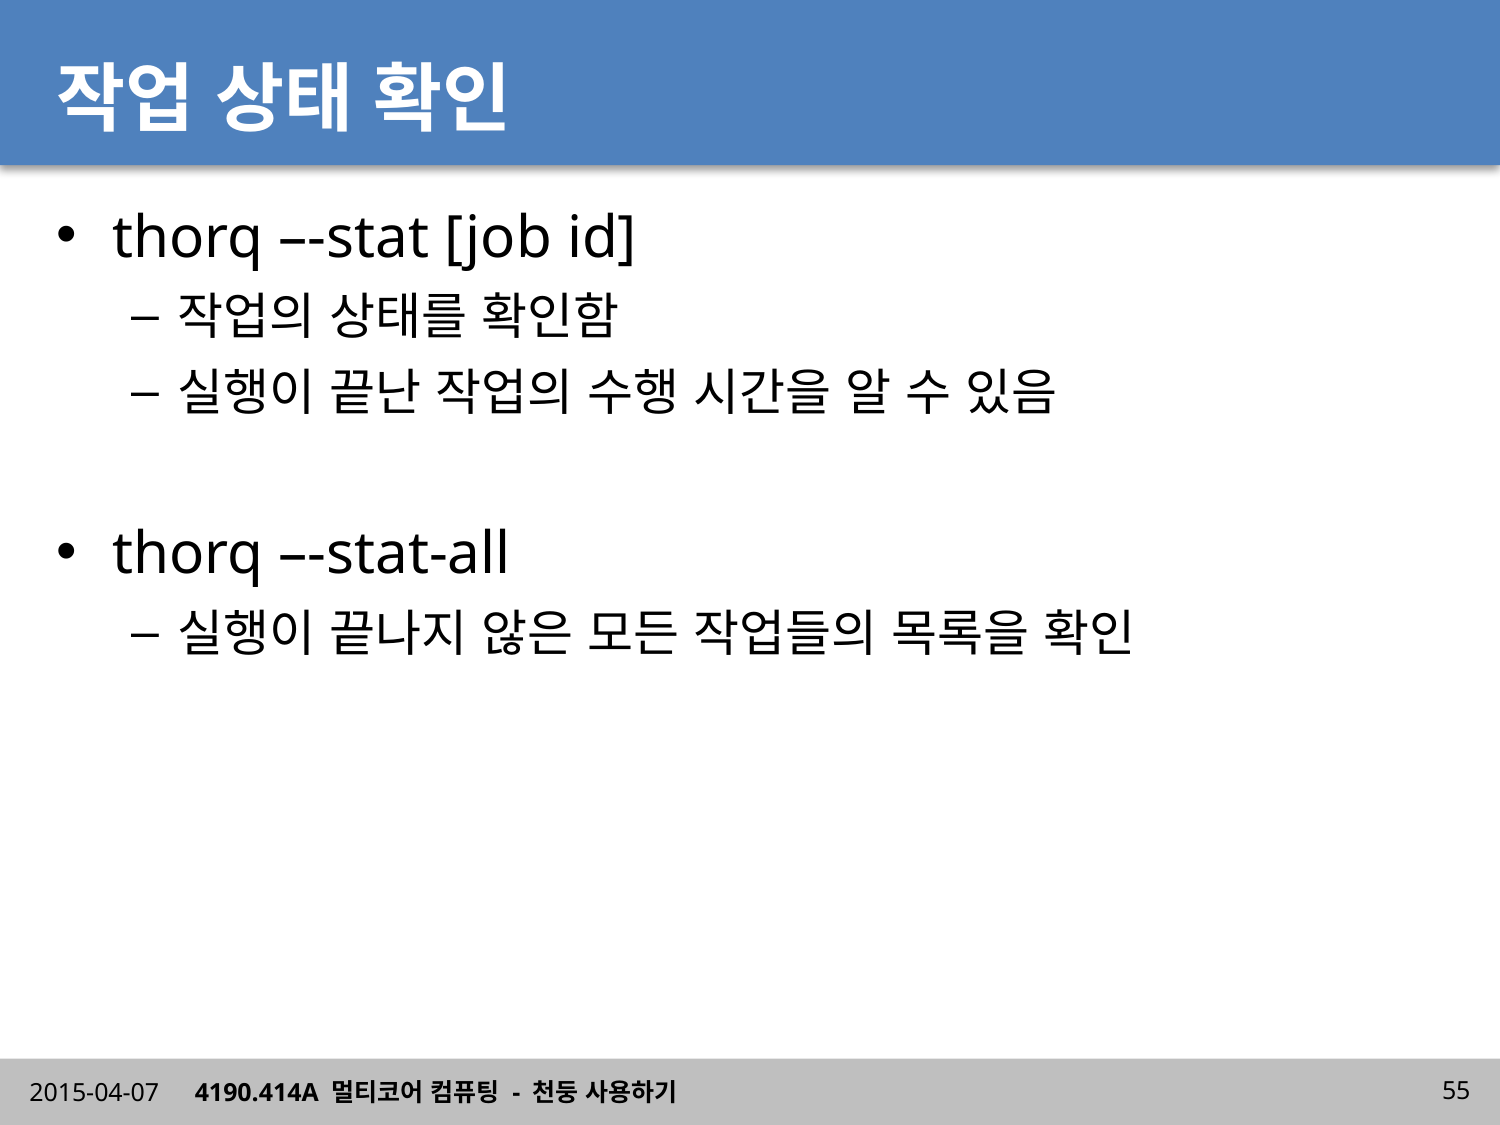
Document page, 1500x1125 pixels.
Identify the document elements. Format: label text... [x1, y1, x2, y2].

footer 4190.414A 멀티코어 컴퓨팅 - 천둥 사용하기 [194, 1074, 1364, 1110]
text_box thorq –-stat [job id] 작업의 상태를 확인함 실행이 끝난 작업의 수행 시간을 알 수 있음 thorq –-stat-all 실행이 끝나지 않은 모든 작업들의 목록을 확인 [41, 184, 1459, 1024]
title 작업 상태 확인 [41, 42, 1459, 149]
slide_number 55 [1364, 1074, 1471, 1110]
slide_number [29, 1074, 194, 1110]
